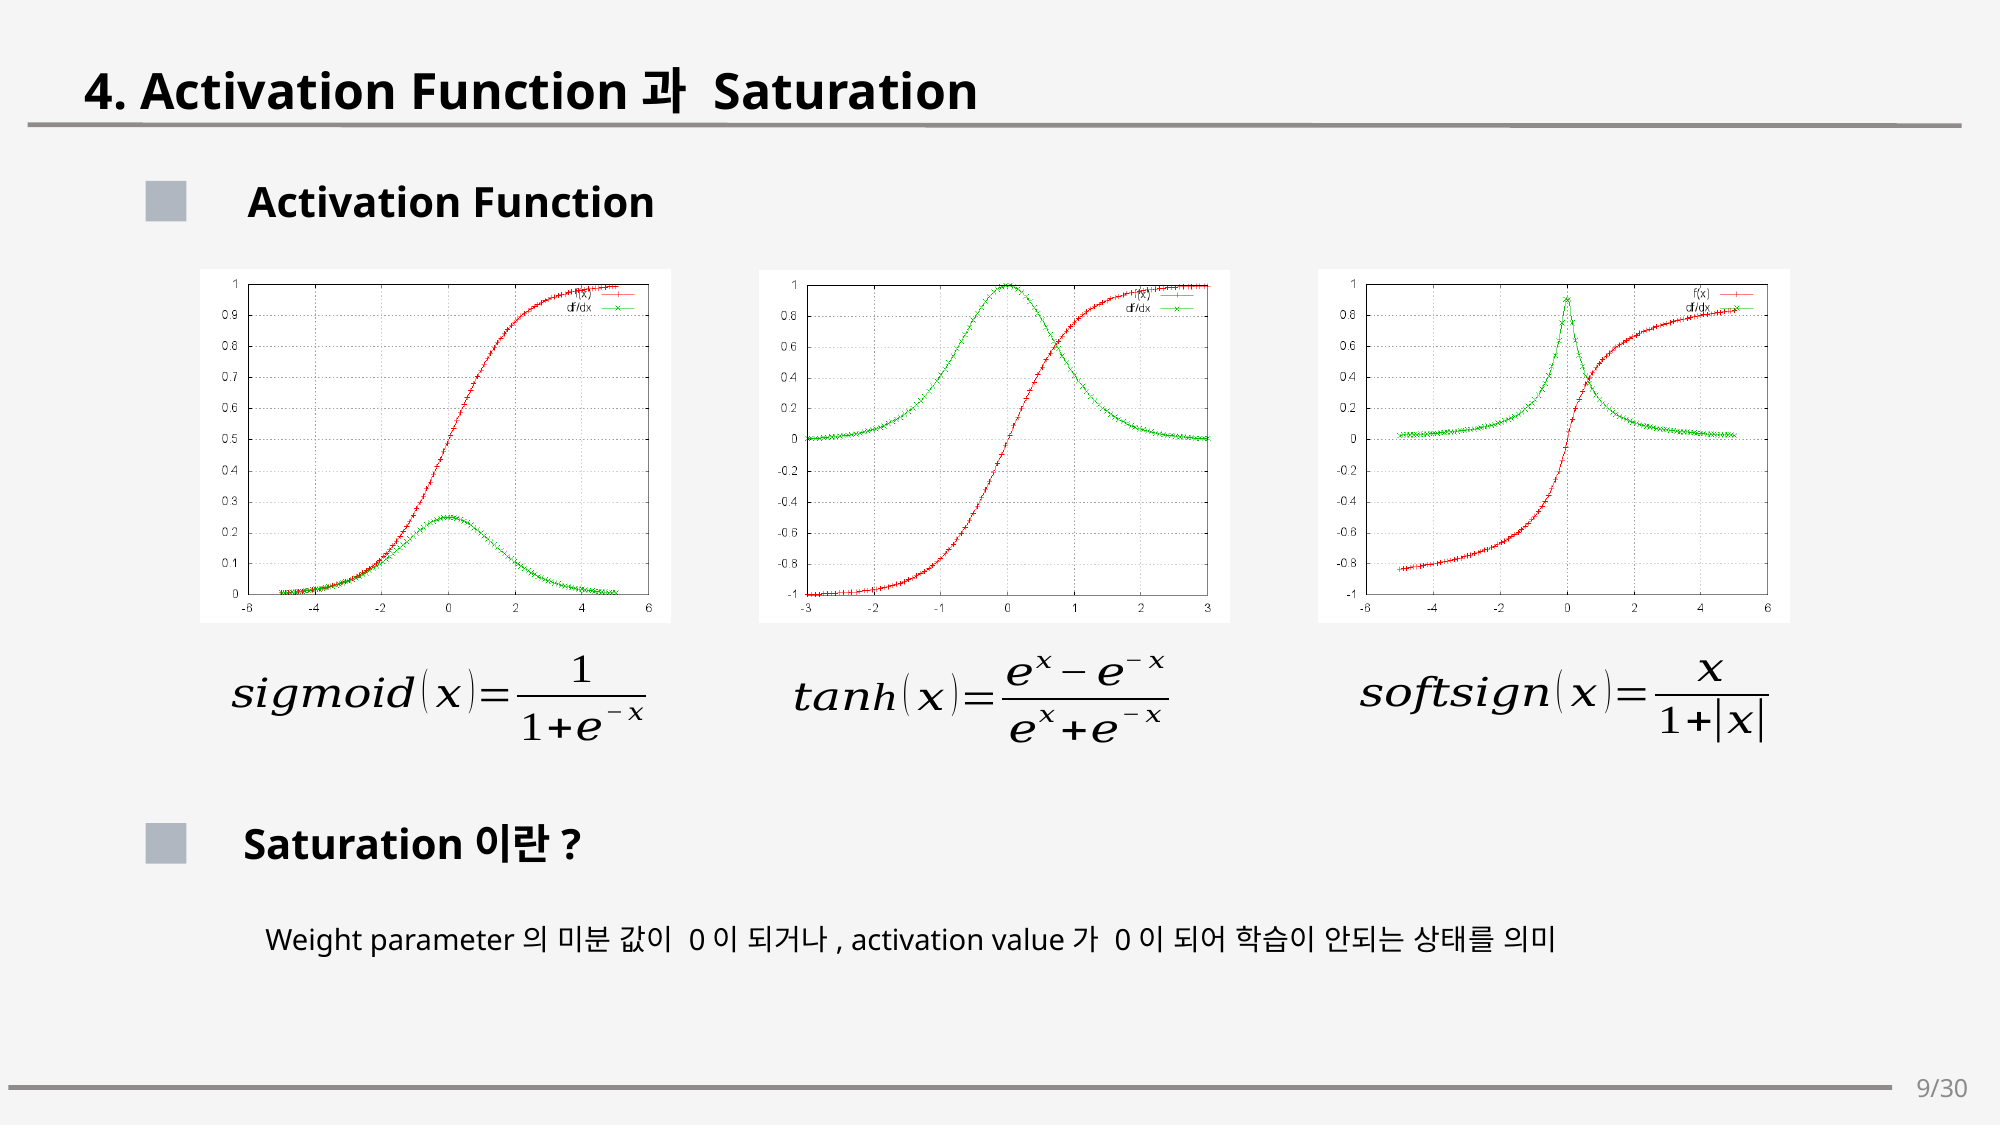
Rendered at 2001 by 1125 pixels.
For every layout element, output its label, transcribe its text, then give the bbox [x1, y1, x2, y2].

slide_number 9/30 [1886, 1057, 1984, 1118]
text_box [0, 0, 2000, 1125]
text_box Weight parameter의 미분 값이 0이 되거나, activation value가 0이 되어 학습이 안되는 상태를 의미 [250, 896, 1573, 964]
text_box 4. Activation Function과 Saturation [69, 52, 1632, 123]
picture [1318, 269, 1790, 623]
text_box Saturation이란? [228, 810, 596, 876]
picture [200, 269, 671, 623]
text_box [145, 180, 187, 222]
text_box Activation Function [232, 168, 671, 234]
text_box [145, 822, 187, 865]
picture [759, 270, 1230, 623]
